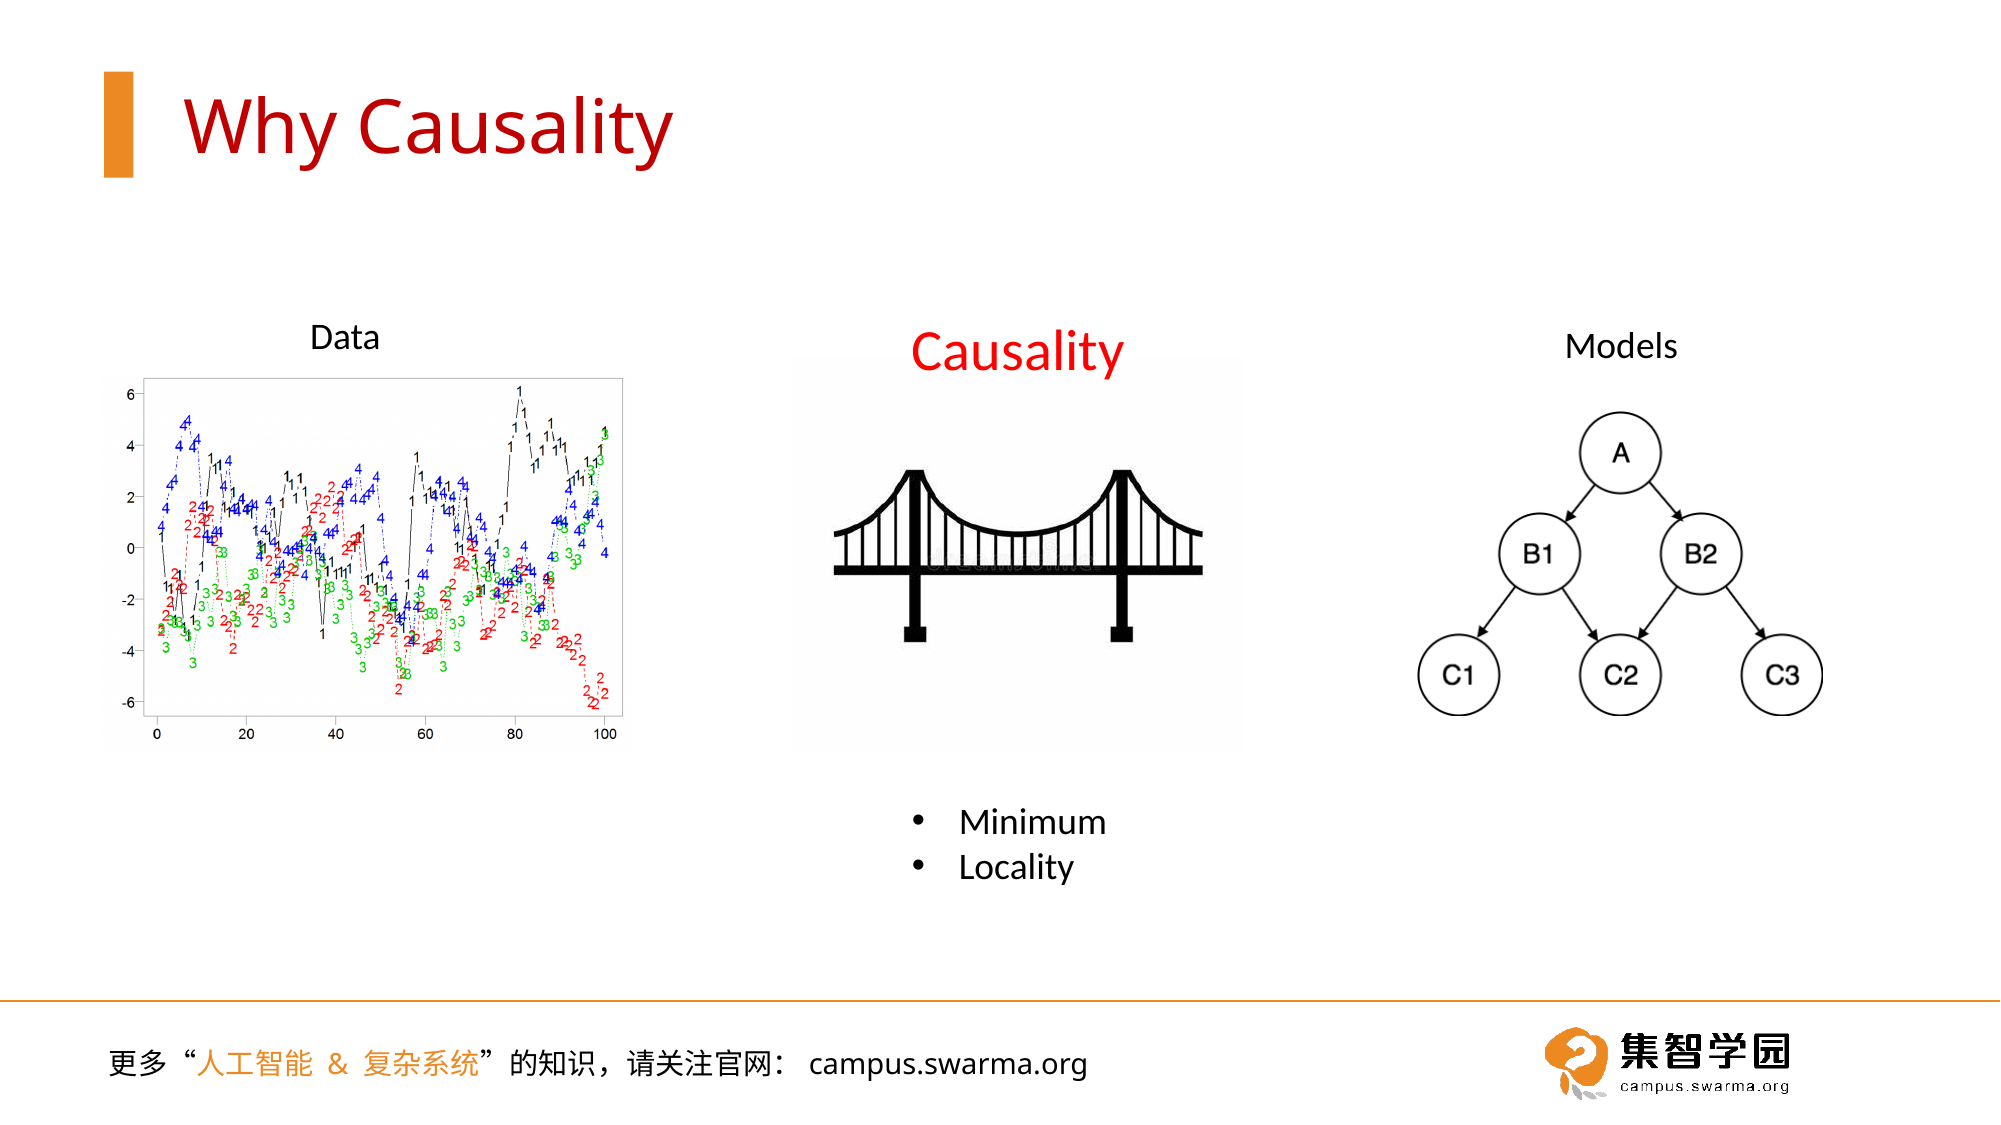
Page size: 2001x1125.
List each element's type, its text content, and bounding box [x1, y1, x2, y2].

picture [1527, 963, 1811, 1125]
picture [791, 358, 1245, 754]
text_box 更多“人工智能 & 复杂系统”的知识，请关注官网：campus.swarma.org [94, 1038, 1273, 1088]
picture [1416, 411, 1823, 717]
text_box Minimum Locality [897, 790, 1198, 895]
text_box [103, 70, 135, 179]
text_box Models [1549, 314, 1781, 374]
text_box Why Causality [168, 71, 2000, 177]
text_box Causality [897, 304, 1141, 355]
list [100, 371, 634, 754]
text_box Data [295, 304, 527, 365]
